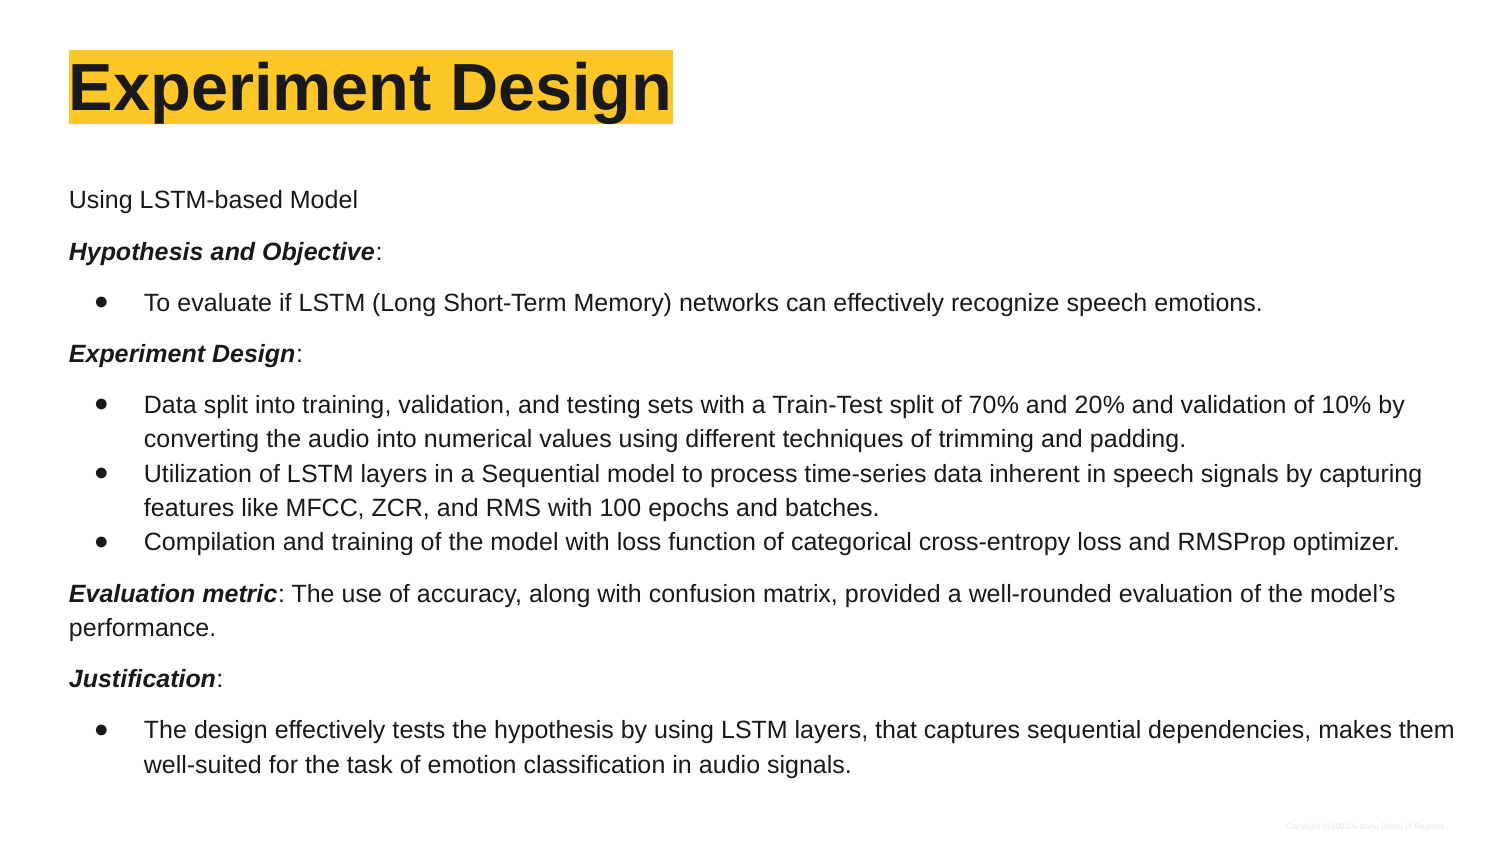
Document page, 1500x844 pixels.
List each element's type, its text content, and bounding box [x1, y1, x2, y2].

title Experiment Design [68, 52, 759, 146]
list Using LSTM-based Model Hypothesis and Objective: To evaluate if LSTM (Long Short-Term Memory) networks can effectively recognize speech emotions. Experiment Design: Data split into training, validation, and testing sets with a Train-Test split of 70% and 20% and validation of 10% by converting the audio into numerical values using different techniques of trimming and padding. Utilization of LSTM layers in a Sequential model to process time-series data inherent in speech signals by capturing features like MFCC, ZCR, and RMS with 100 epochs and batches. Compilation and training of the model with loss function of categorical cross-entropy loss and RMSProp optimizer. Evaluation metric: The use of accuracy, along with confusion matrix, provided a well-rounded evaluation of the model’s performance. Justification: The design effectively tests the hypothesis by using LSTM layers, that captures sequential dependencies, makes them well-suited for the task of emotion classification in audio signals. [69, 179, 1478, 812]
